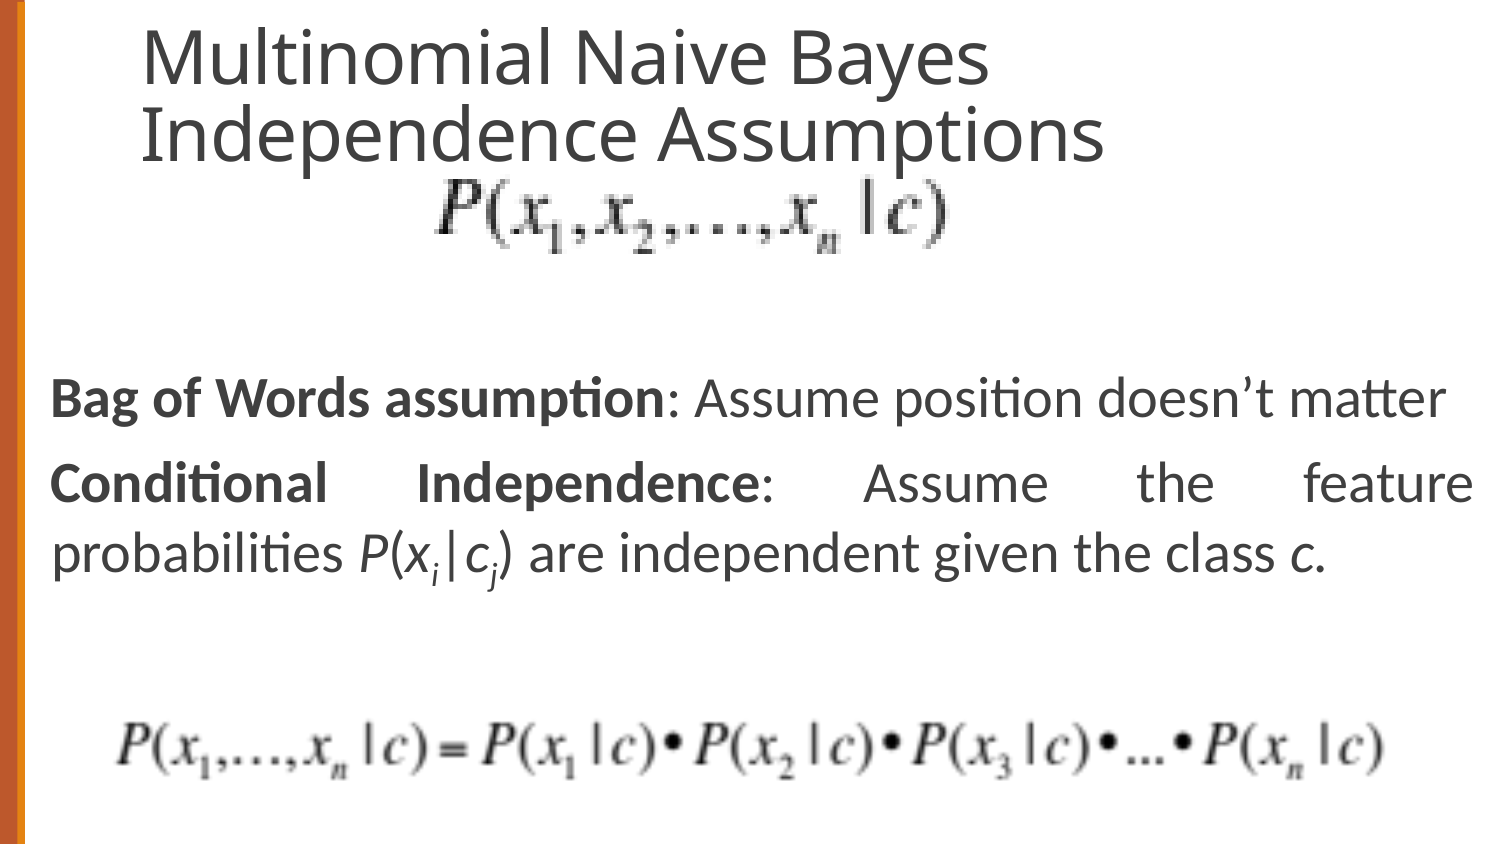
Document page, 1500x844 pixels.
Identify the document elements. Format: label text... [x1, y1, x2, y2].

title Multinomial Naive Bayes Independence Assumptions [125, 0, 1375, 185]
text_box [424, 158, 952, 265]
list Bag of Words assumption: Assume position doesn’t matter Conditional Independence: Assume the feature probabilities P(xi|cj) are independent given the class c. [50, 359, 1475, 785]
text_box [108, 708, 1393, 790]
